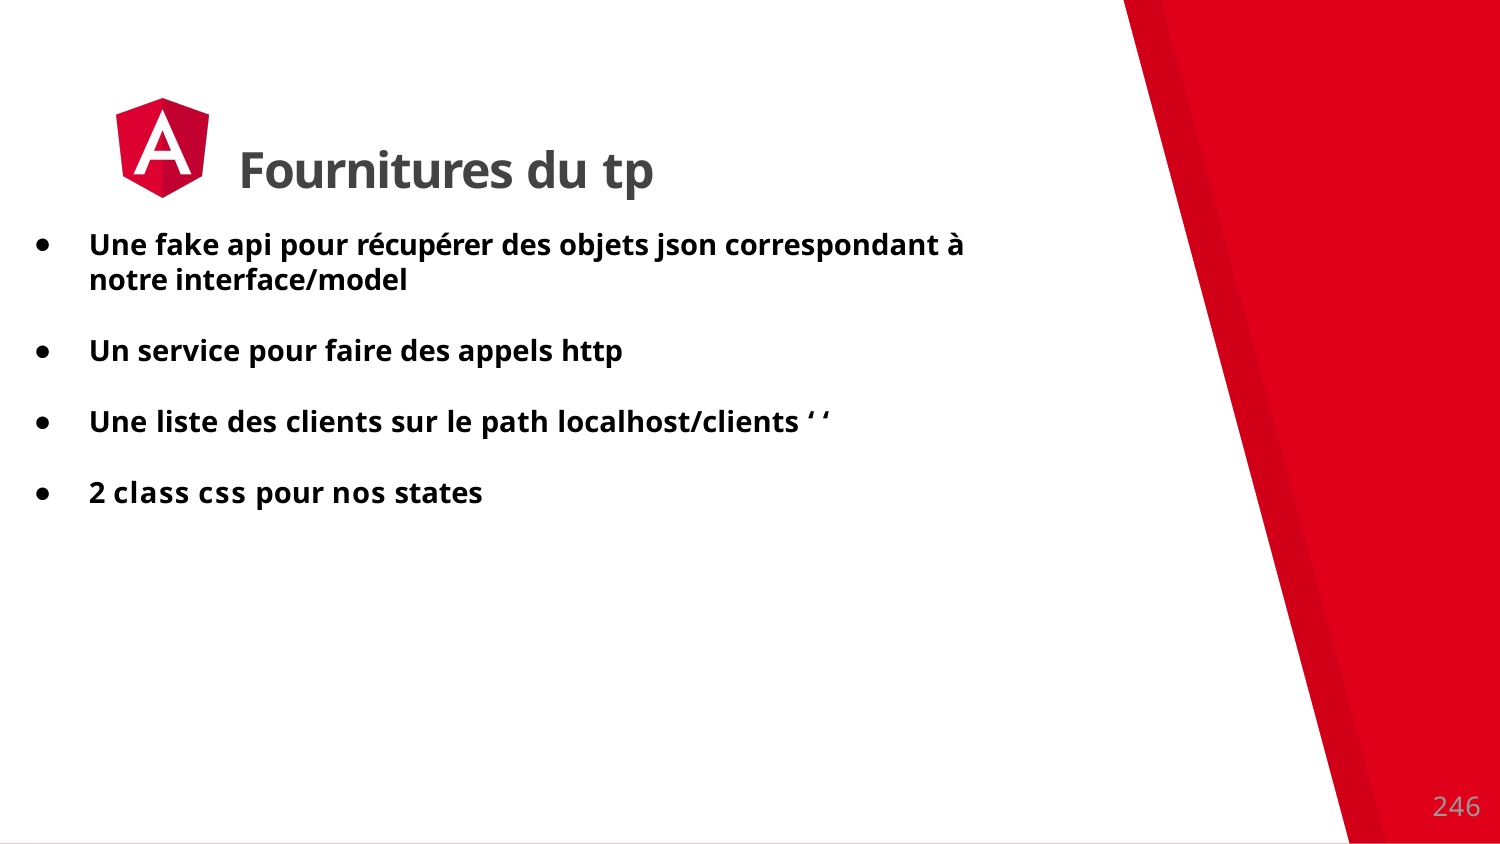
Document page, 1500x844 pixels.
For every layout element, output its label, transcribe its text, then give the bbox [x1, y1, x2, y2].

title Fournitures du tp [55, 27, 1120, 279]
text_box Une fake api pour récupérer des objets json correspondant à notre interface/model Un service pour faire des appels http Une liste des clients sur le path localhost/clients ‘ ‘ 2 class css pour nos states [31, 224, 1008, 510]
picture [100, 83, 226, 208]
slide_number 240 [1431, 794, 1488, 844]
